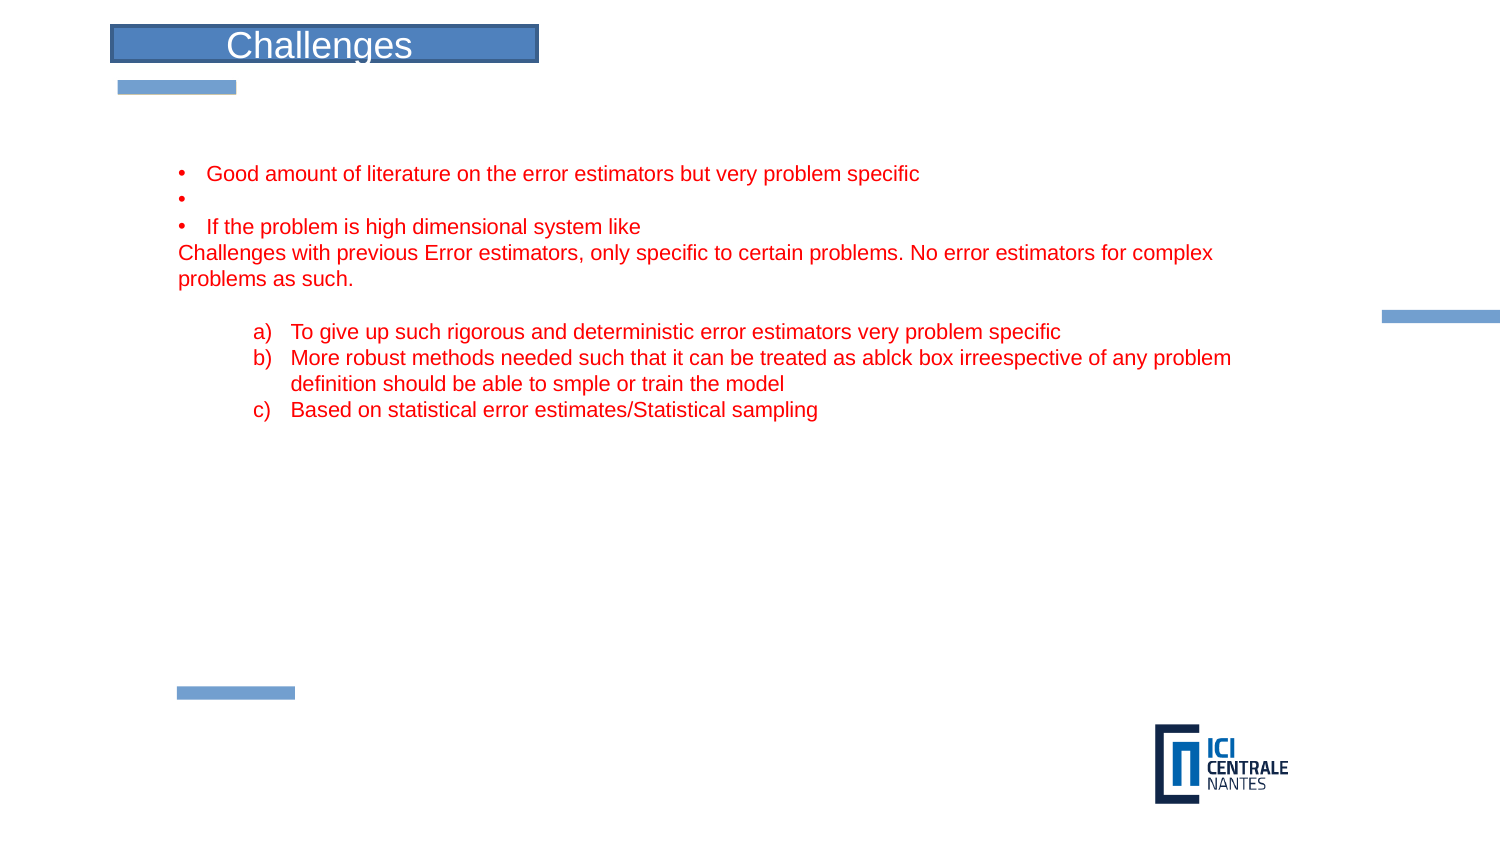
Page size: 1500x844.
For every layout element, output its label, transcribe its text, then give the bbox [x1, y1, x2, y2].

picture [0, 0, 1500, 705]
text_box Challenges [110, 24, 539, 63]
text_box Good amount of literature on the error estimators but very problem specific If the problem is high dimensional system like Challenges with previous Error estimators, only specific to certain problems. No error estimators for complex problems as such. To give up such rigorous and deterministic error estimators very problem specific More robust methods needed such that it can be treated as ablck box irreespective of any problem definition should be able to smple or train the model Based on statistical error estimates/Statistical sampling [88, 126, 1270, 430]
picture [1151, 720, 1317, 807]
